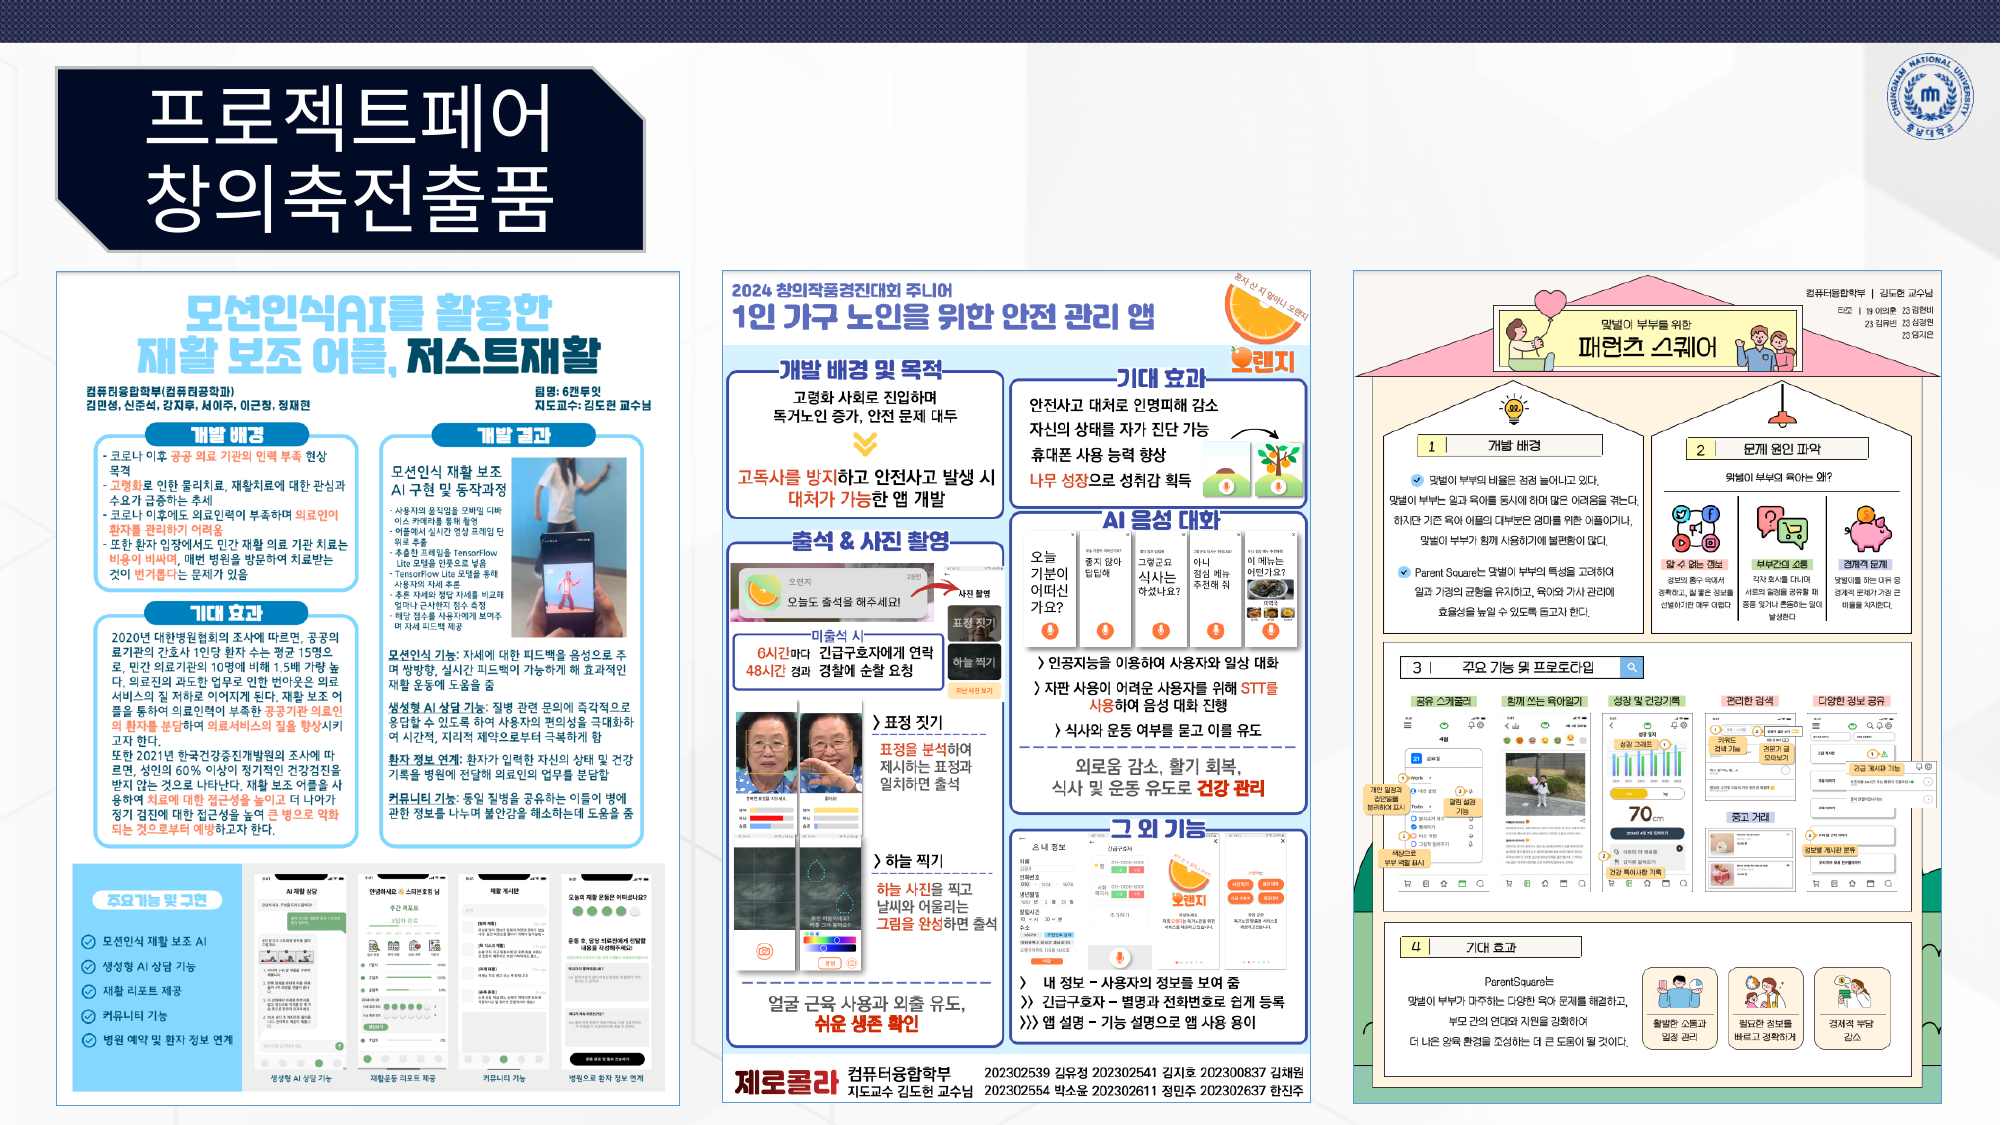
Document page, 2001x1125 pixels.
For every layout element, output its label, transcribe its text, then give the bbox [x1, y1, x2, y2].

text_box 프로젝트페어 창의축전출품 [56, 67, 645, 252]
picture [0, 0, 2000, 1125]
